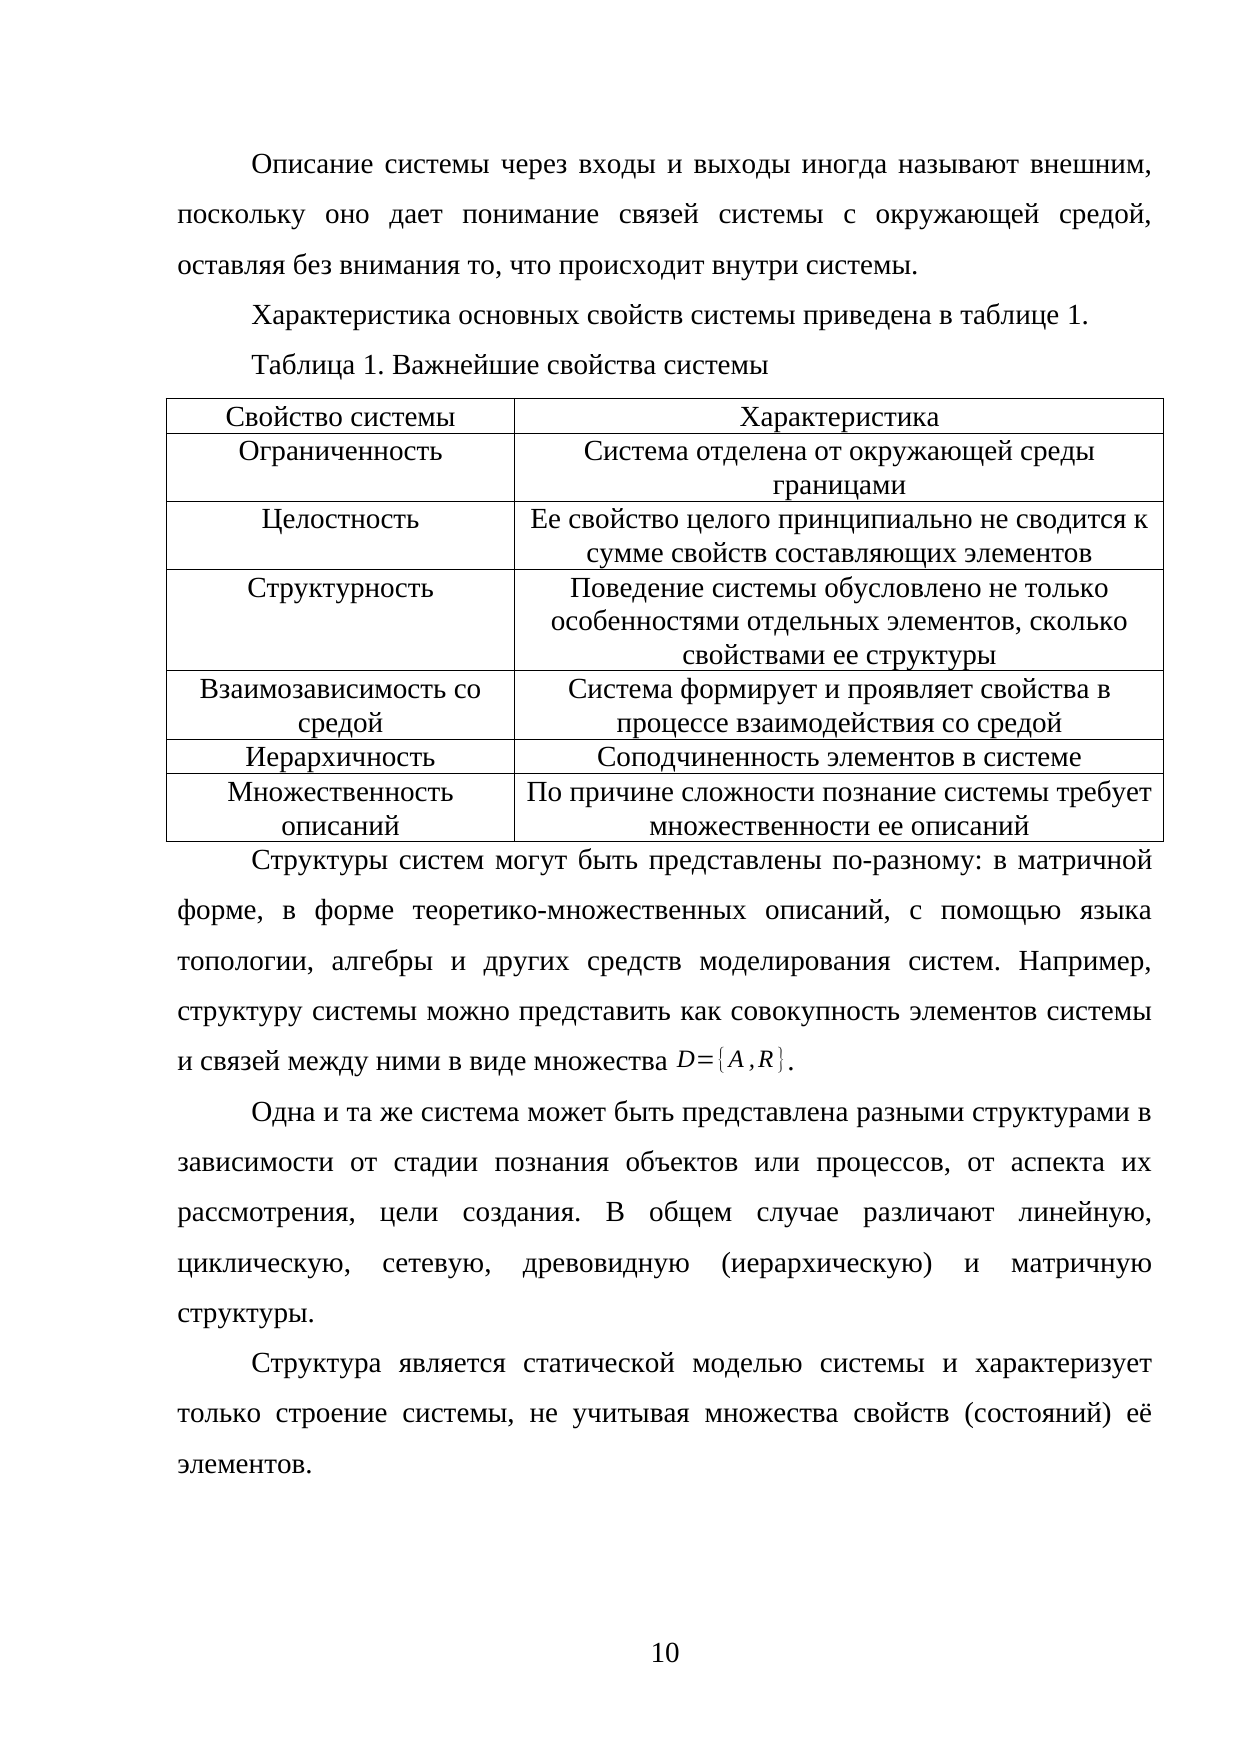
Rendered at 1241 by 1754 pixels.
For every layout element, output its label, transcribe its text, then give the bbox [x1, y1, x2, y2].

table_cell Ограниченность [167, 434, 514, 501]
table_cell Структурность [167, 570, 514, 670]
table_cell Иерархичность [167, 740, 514, 773]
table_cell Система формирует и проявляет свойства в процессе взаимодействия со средой [515, 671, 1163, 738]
table_cell Взаимозависимость со средой [167, 671, 514, 738]
table_header Свойство системы [167, 399, 514, 432]
table_cell Система отделена от окружающей среды границами [515, 434, 1163, 501]
table_cell Множественность описаний [167, 774, 514, 841]
table_cell Ее свойство целого принципиально не сводится к сумме свойств составляющих элементов [515, 502, 1163, 569]
table_cell По причине сложности познание системы требует множественности ее описаний [515, 774, 1163, 841]
table_cell Поведение системы обусловлено не только особенностями отдельных элементов, сколько свойствами ее структуры [515, 570, 1163, 670]
table_cell Целостность [167, 502, 514, 569]
table_cell Соподчиненность элементов в системе [515, 740, 1163, 773]
table_header Характеристика [515, 399, 1163, 432]
